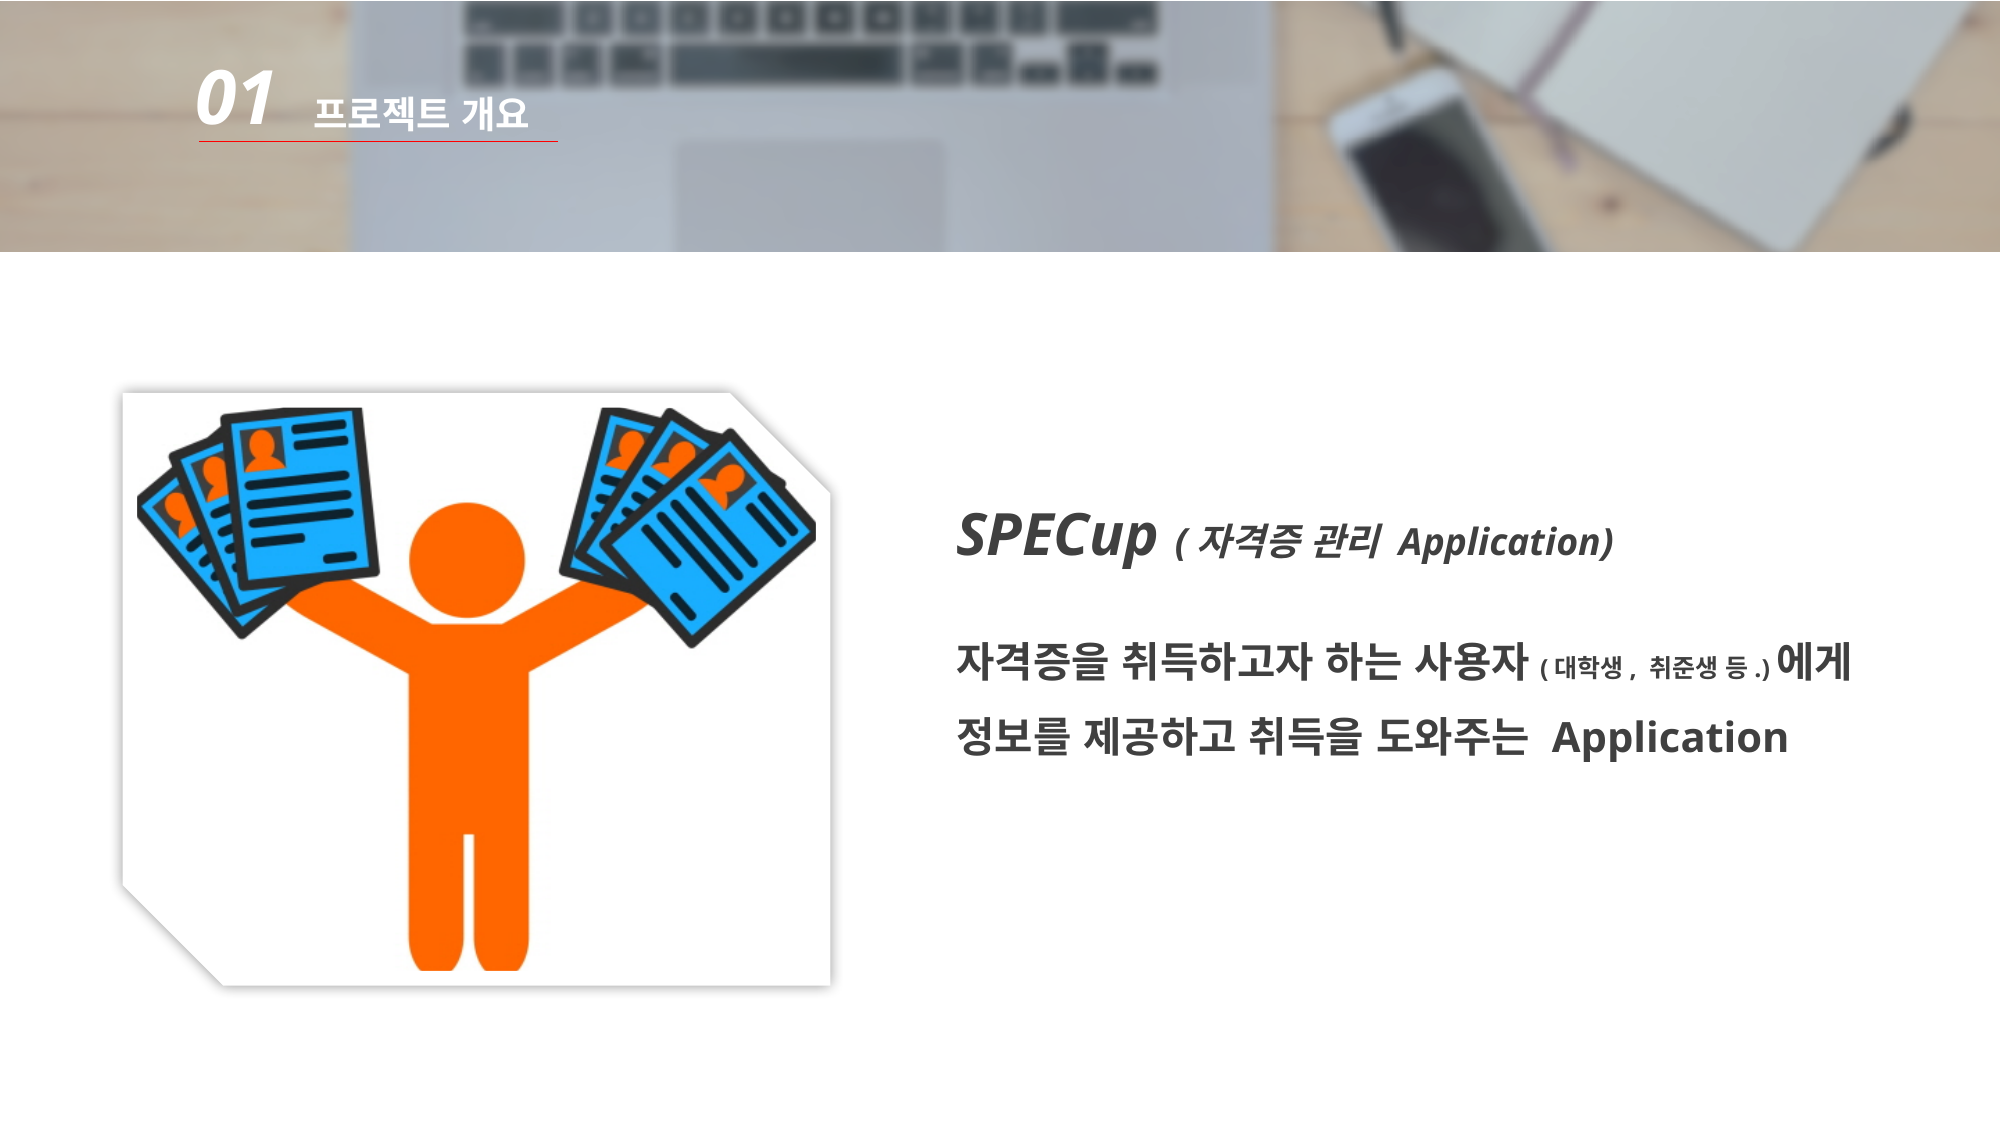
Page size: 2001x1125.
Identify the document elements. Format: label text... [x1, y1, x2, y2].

text_box 자격증을 취득하고자 하는 사용자(대학생, 취준생 등.)에게 정보를 제공하고 취득을 도와주는 Application [941, 603, 1948, 769]
picture [129, 400, 824, 979]
text_box SPECup (자격증 관리 Application) [941, 455, 1826, 575]
text_box 프로젝트 개요 [298, 61, 694, 144]
text_box [0, 1, 2000, 253]
text_box 01 [180, 41, 326, 147]
